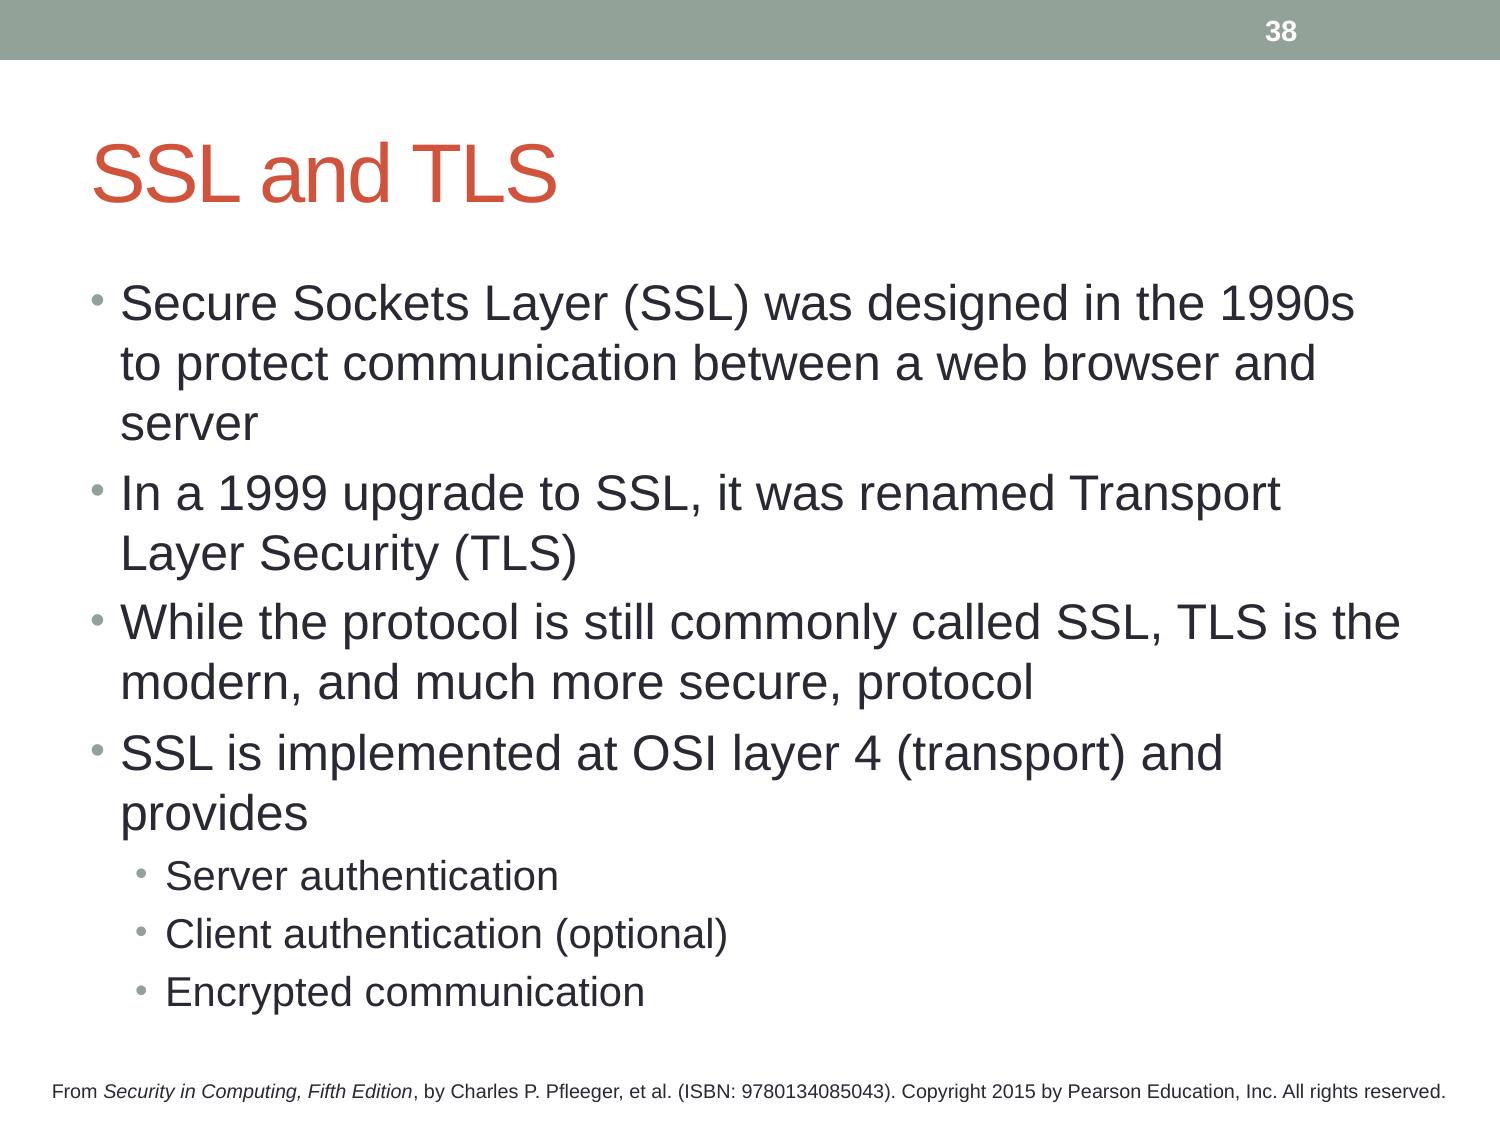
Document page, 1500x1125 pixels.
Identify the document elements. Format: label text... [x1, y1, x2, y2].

footer From Security in Computing, Fifth Edition, by Charles P. Pfleeger, et al. (ISBN: 9780134085043). Copyright 2015 by Pearson Education, Inc. All rights reserved. [0, 1075, 1500, 1125]
slide_number 38 [1250, 3, 1425, 57]
list Secure Sockets Layer (SSL) was designed in the 1990s to protect communication between a web browser and server In a 1999 upgrade to SSL, it was renamed Transport Layer Security (TLS) While the protocol is still commonly called SSL, TLS is the modern, and much more secure, protocol SSL is implemented at OSI layer 4 (transport) and provides Server authentication Client authentication (optional) Encrypted communication [75, 262, 1425, 1063]
title SSL and TLS [75, 87, 1425, 250]
